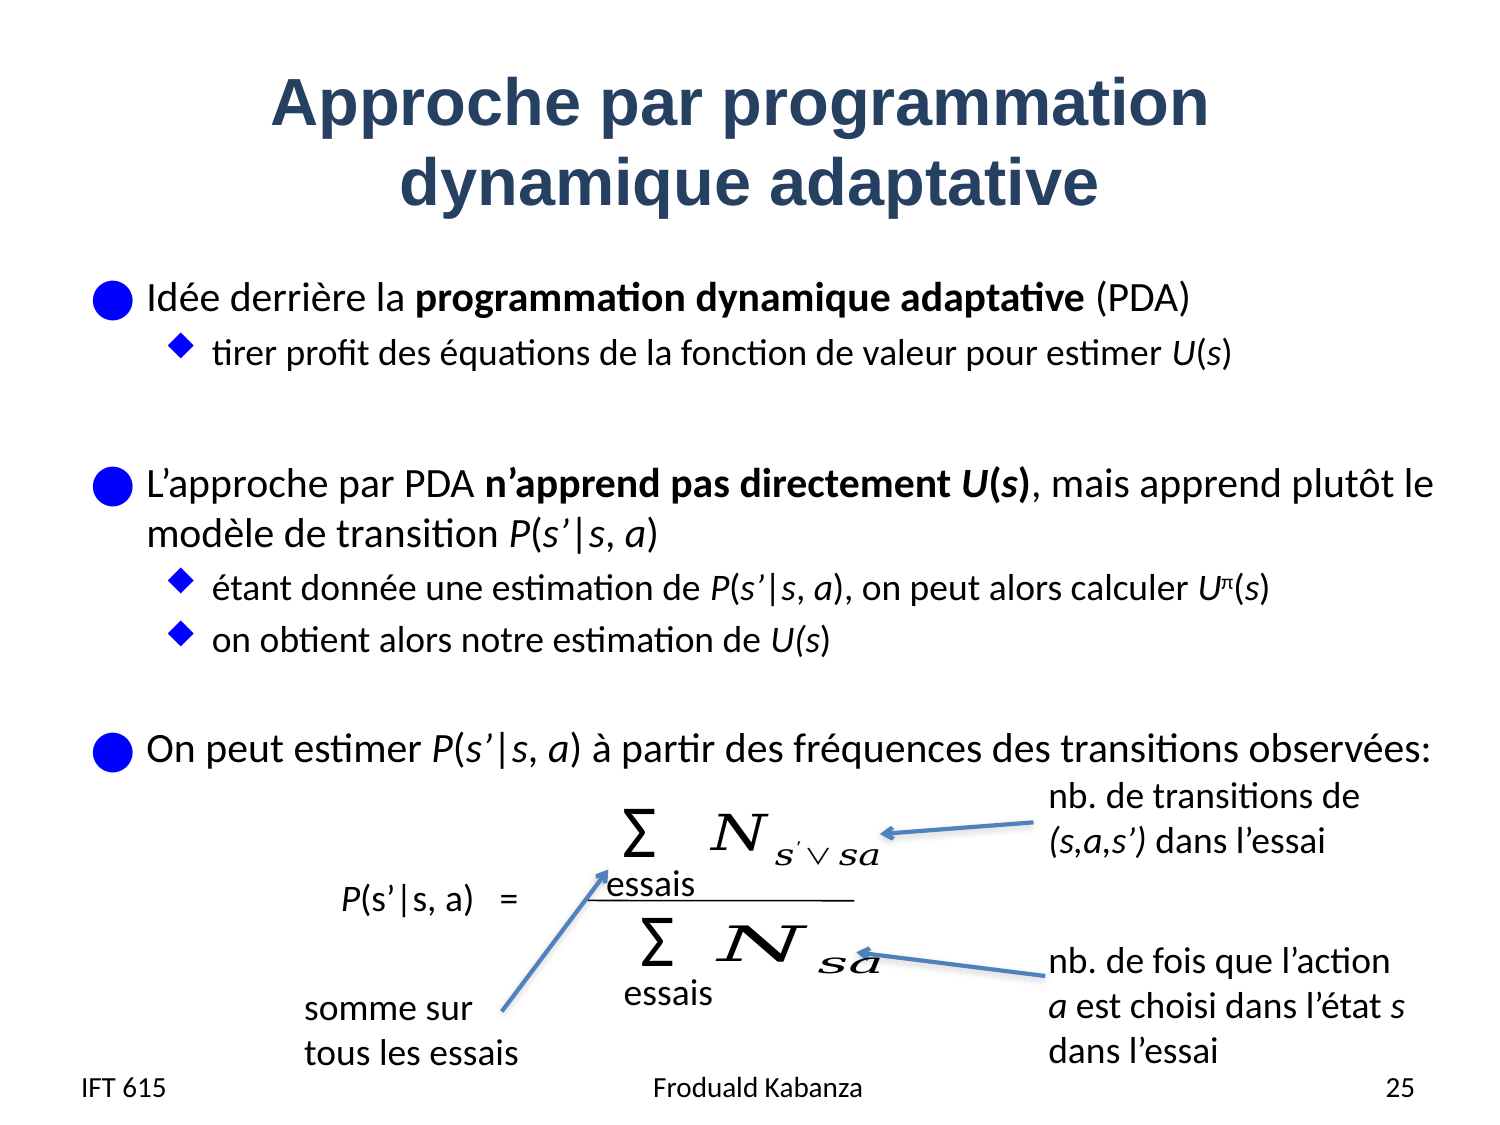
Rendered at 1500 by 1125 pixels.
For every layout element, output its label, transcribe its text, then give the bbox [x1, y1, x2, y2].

title Approche par programmation dynamique adaptative [75, 45, 1425, 233]
slide_number IFT 615 [66, 1056, 356, 1117]
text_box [888, 952, 1046, 977]
footer Froduald Kabanza [520, 1056, 996, 1117]
text_box nb. de fois que l’action a est choisi dans l’état s dans l’essai [1033, 928, 1424, 1079]
slide_number 25 [1080, 1056, 1431, 1117]
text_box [888, 822, 1034, 835]
text_box somme sur tous les essais [289, 976, 585, 1081]
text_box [324, 774, 885, 1022]
text_box nb. de transitions de (s,a,s’) dans l’essai [1033, 763, 1388, 868]
list Idée derrière la programmation dynamique adaptative (PDA) tirer profit des équations de la fonction de valeur pour estimer U(s) L’approche par PDA n’apprend pas directement U(s), mais apprend plutôt le modèle de transition P(s’|s, a) étant donnée une estimation de P(s’|s, a), on peut alors calculer Uπ(s) on obtient alors notre estimation de U(s) On peut estimer P(s’|s, a) à partir des fréquences des transitions observées: [75, 262, 1459, 1081]
